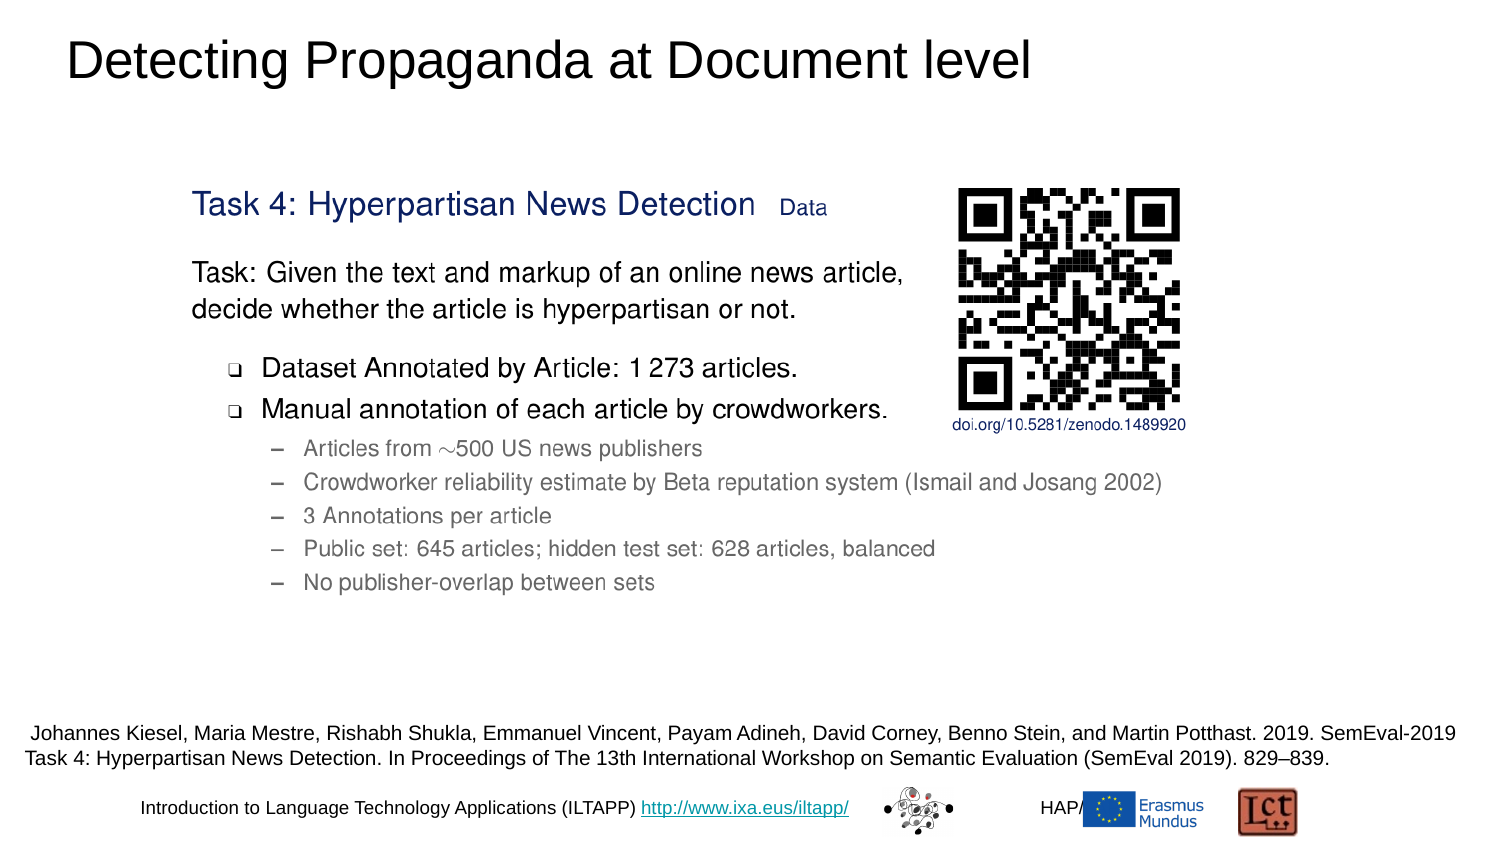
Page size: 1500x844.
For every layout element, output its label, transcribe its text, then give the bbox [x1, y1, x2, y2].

picture [882, 787, 954, 837]
title Detecting Propaganda at Document level [51, 10, 1449, 105]
picture [184, 178, 1219, 629]
picture [1078, 786, 1215, 840]
picture [1238, 787, 1298, 837]
text_box Johannes Kiesel, Maria Mestre, Rishabh Shukla, Emmanuel Vincent, Payam Adineh, David Corney, Benno Stein, and Martin Potthast. 2019. SemEval-2019 Task 4: Hyperpartisan News Detection. In Proceedings of The 13th International Workshop on Semantic Evaluation (SemEval 2019). 829–839. [9, 704, 1491, 785]
